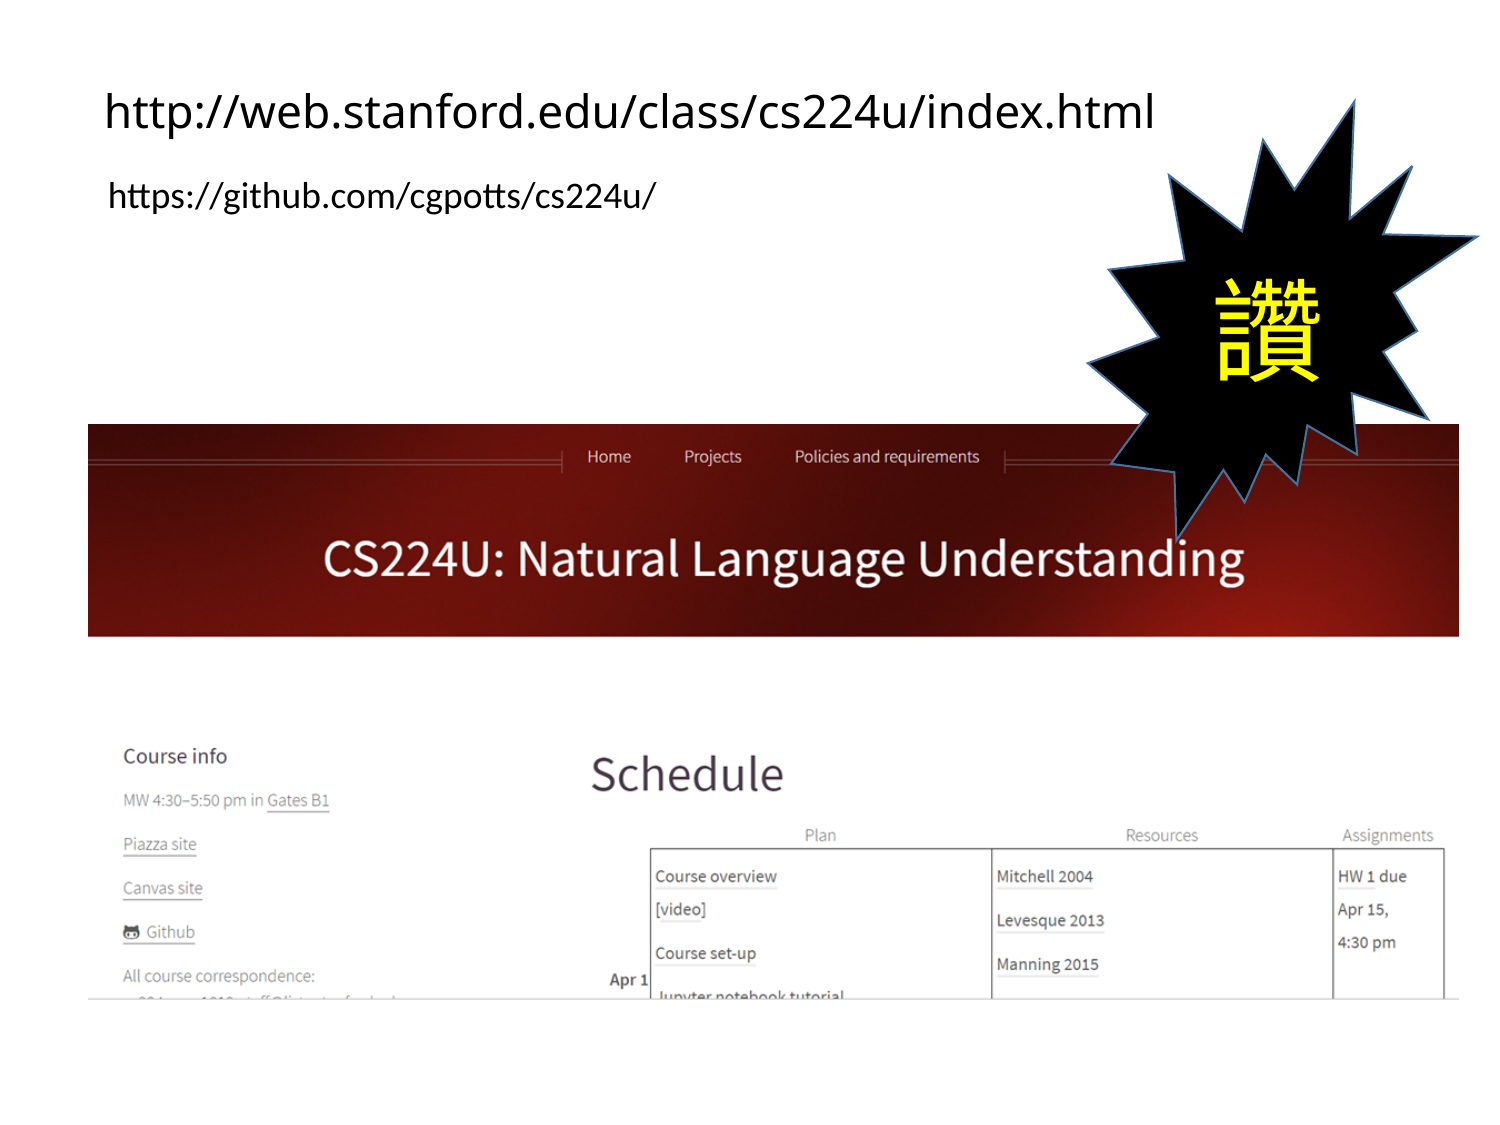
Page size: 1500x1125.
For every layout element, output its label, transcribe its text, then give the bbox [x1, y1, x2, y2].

text_box https://github.com/cgpotts/cs224u/ [93, 163, 672, 224]
title http://web.stanford.edu/class/cs224u/index.html [88, 66, 1383, 161]
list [88, 424, 1459, 1001]
text_box 讚 [1085, 98, 1481, 424]
